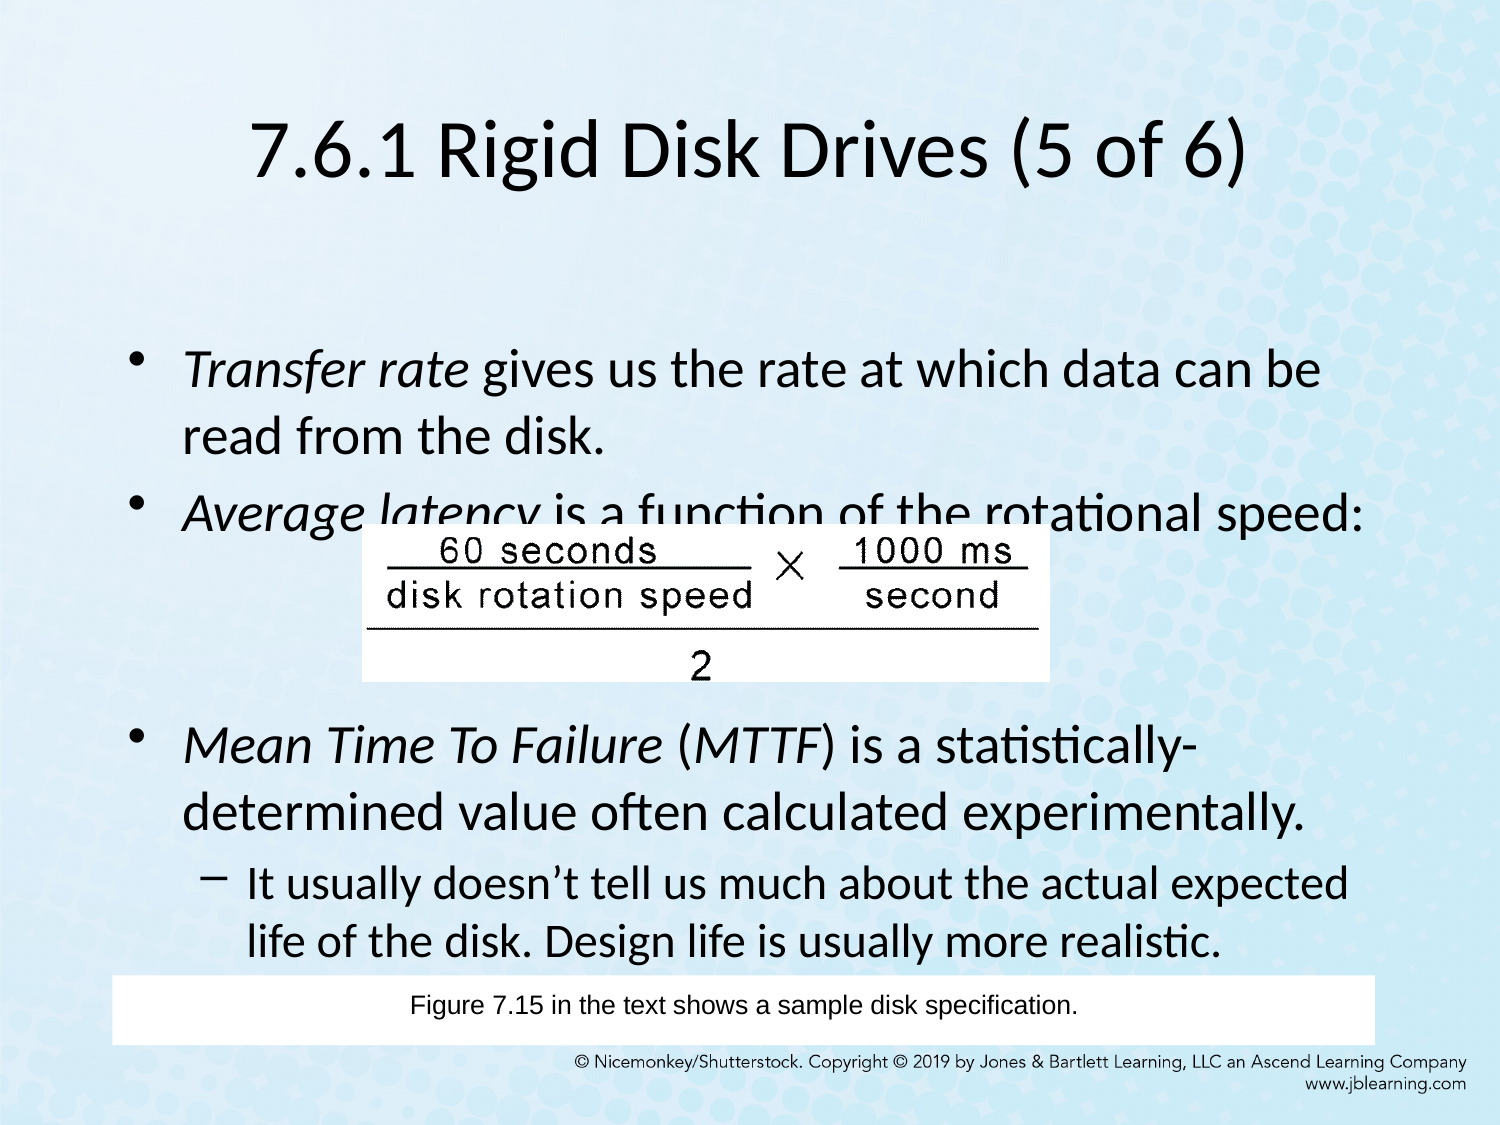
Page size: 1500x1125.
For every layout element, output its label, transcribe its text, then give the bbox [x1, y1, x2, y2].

picture [0, 0, 1500, 1125]
text_box Figure 7.15 in the text shows a sample disk specification. [112, 975, 1375, 1046]
list Transfer rate gives us the rate at which data can be read from the disk. Average latency is a function of the rotational speed: Mean Time To Failure (MTTF) is a statistically-determined value often calculated experimentally. It usually doesn’t tell us much about the actual expected life of the disk. Design life is usually more realistic. [112, 324, 1388, 1000]
title 7.6.1 Rigid Disk Drives (5 of 6) [112, 50, 1388, 238]
